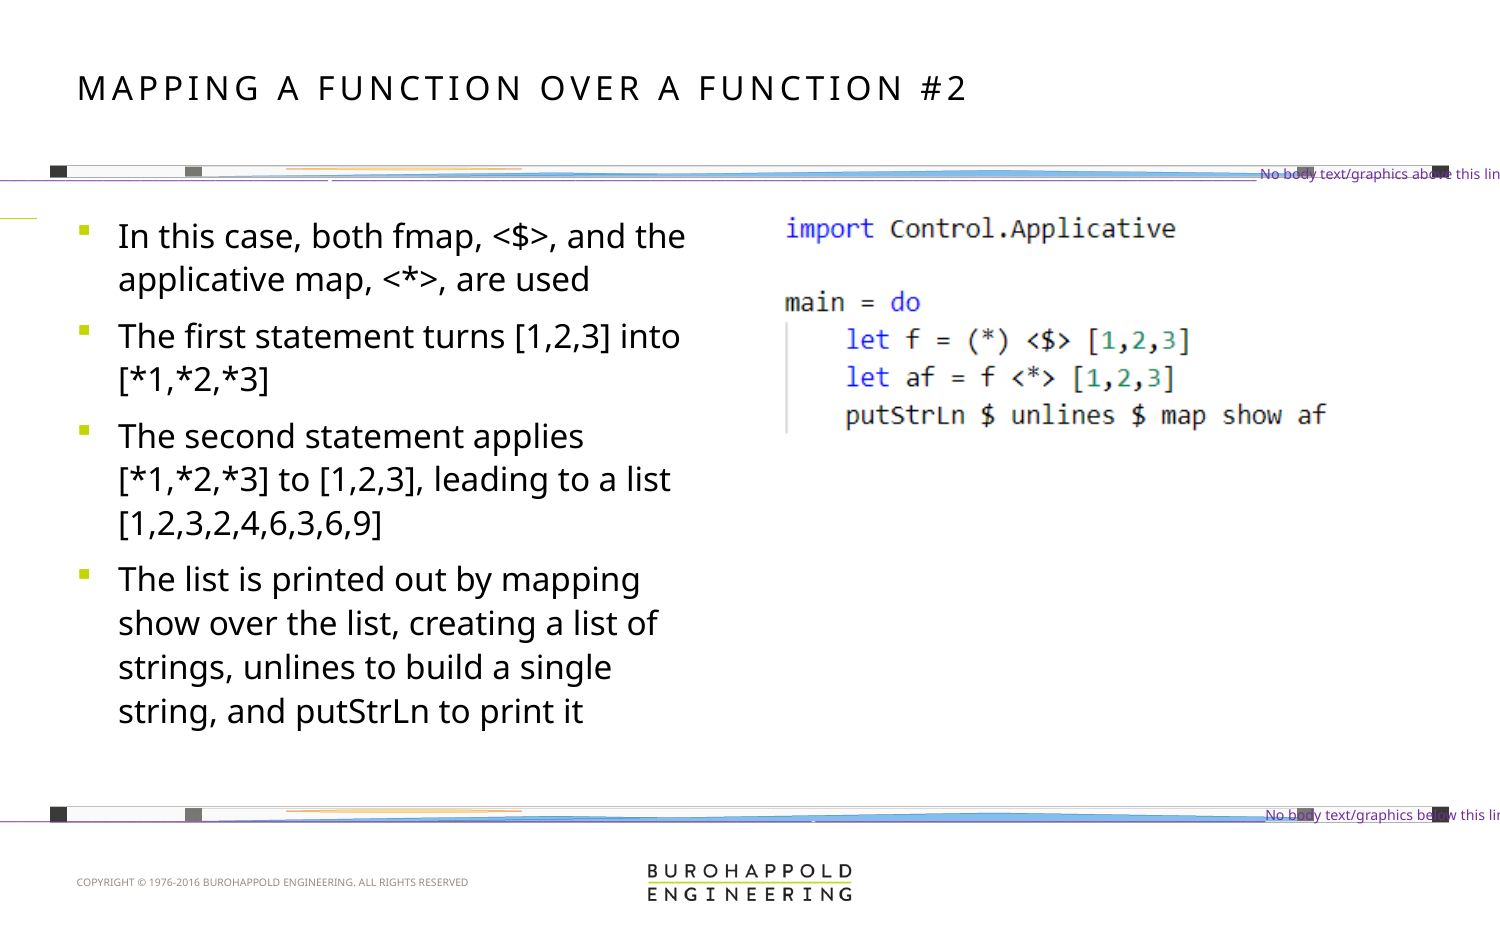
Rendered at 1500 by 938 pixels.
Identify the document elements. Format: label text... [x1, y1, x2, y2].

picture [0, 806, 1500, 823]
title Mapping a Function over a Function #2 [76, 67, 975, 108]
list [767, 208, 1360, 454]
picture [631, 848, 868, 917]
picture [0, 164, 1500, 178]
list In this case, both fmap, <$>, and the applicative map, <*>, are used The first statement turns [1,2,3] into [*1,*2,*3] The second statement applies [*1,*2,*3] to [1,2,3], leading to a list [1,2,3,2,4,6,3,6,9] The list is printed out by mapping show over the list, creating a list of strings, unlines to build a single string, and putStrLn to print it [76, 210, 703, 805]
